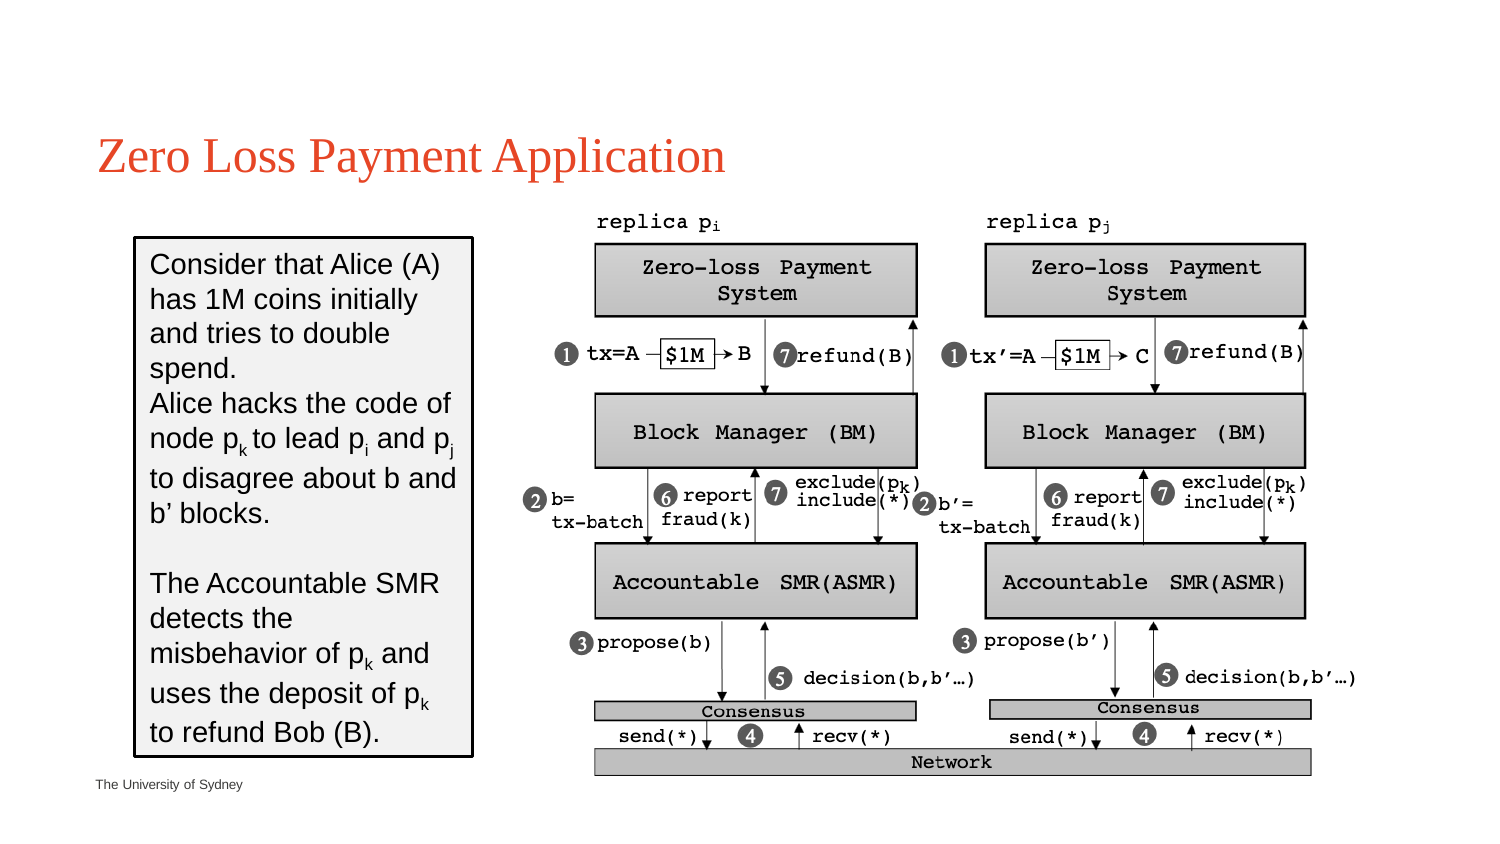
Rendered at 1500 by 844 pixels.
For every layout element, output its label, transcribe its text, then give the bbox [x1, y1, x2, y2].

title Zero Loss Payment Application [94, 120, 1406, 264]
text_box Consider that Alice (A) has 1M coins initially and tries to double spend. Alice hacks the code of node pk to lead pi and pj to disagree about b and b’ blocks. The Accountable SMR detects the misbehavior of pk and uses the deposit of pk to refund Bob (B). [134, 237, 473, 757]
text_box The University of Sydney [93, 775, 248, 792]
picture [509, 199, 1366, 795]
